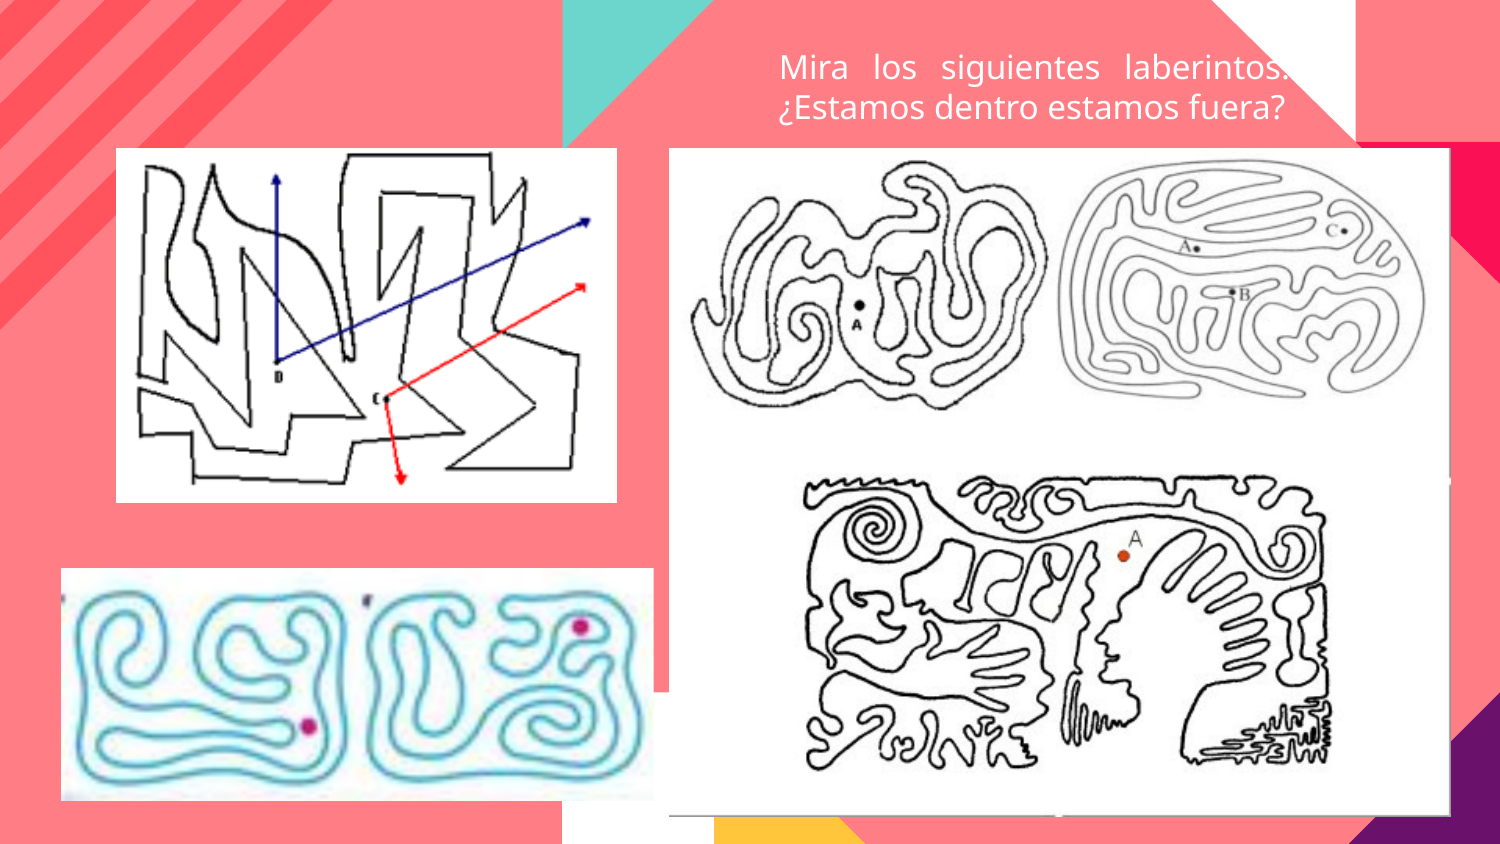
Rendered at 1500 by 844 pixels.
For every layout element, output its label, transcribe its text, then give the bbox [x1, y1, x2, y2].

picture [669, 147, 1451, 817]
subtitle Mira los siguientes laberintos… ¿Estamos dentro estamos fuera? [763, 31, 1324, 146]
picture [60, 567, 654, 801]
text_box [0, 0, 334, 381]
picture [116, 147, 617, 504]
